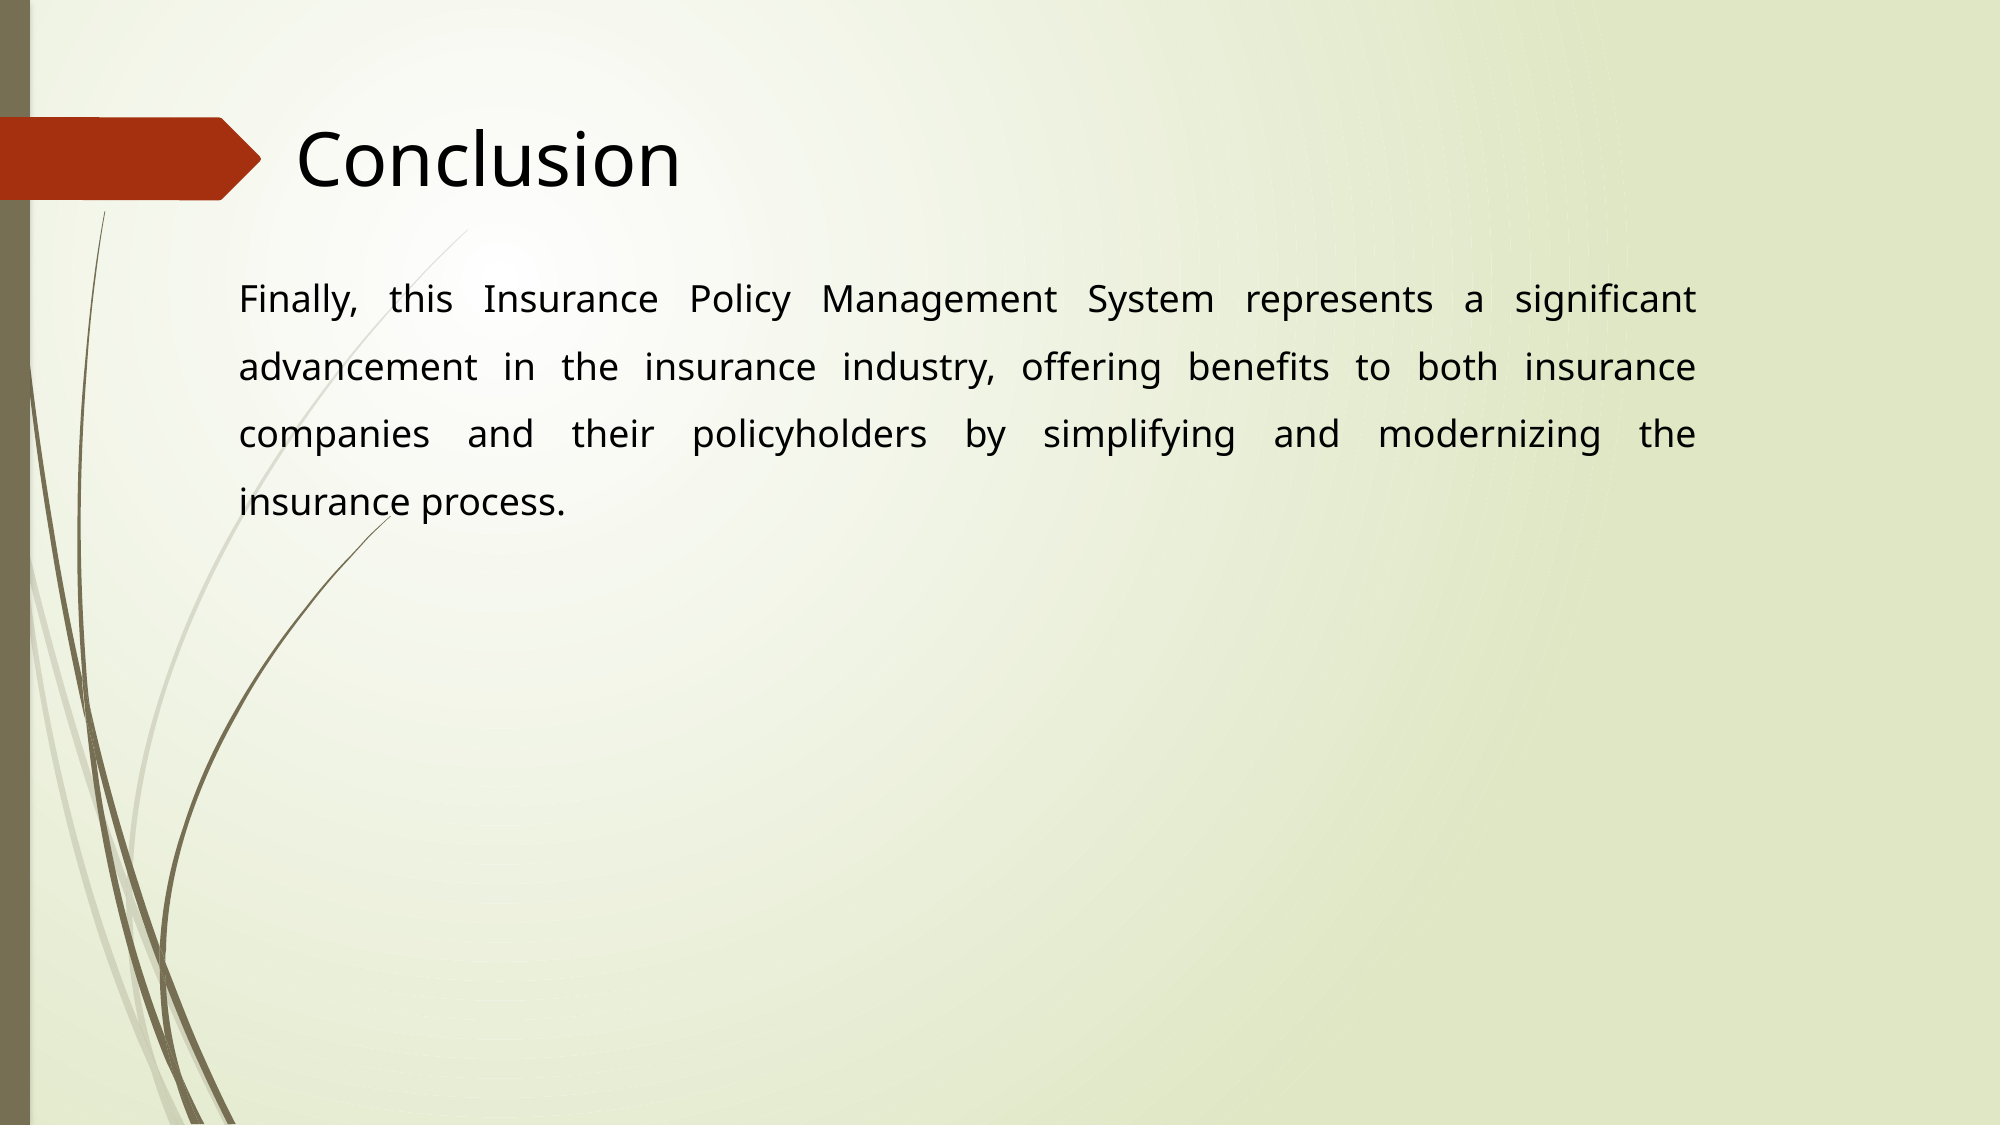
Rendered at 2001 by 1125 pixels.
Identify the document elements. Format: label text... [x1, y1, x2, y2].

text_box Conclusion [280, 104, 803, 209]
text_box Finally, this Insurance Policy Management System represents a significant advancement in the insurance industry, offering benefits to both insurance companies and their policyholders by simplifying and modernizing the insurance process. [223, 245, 1713, 531]
